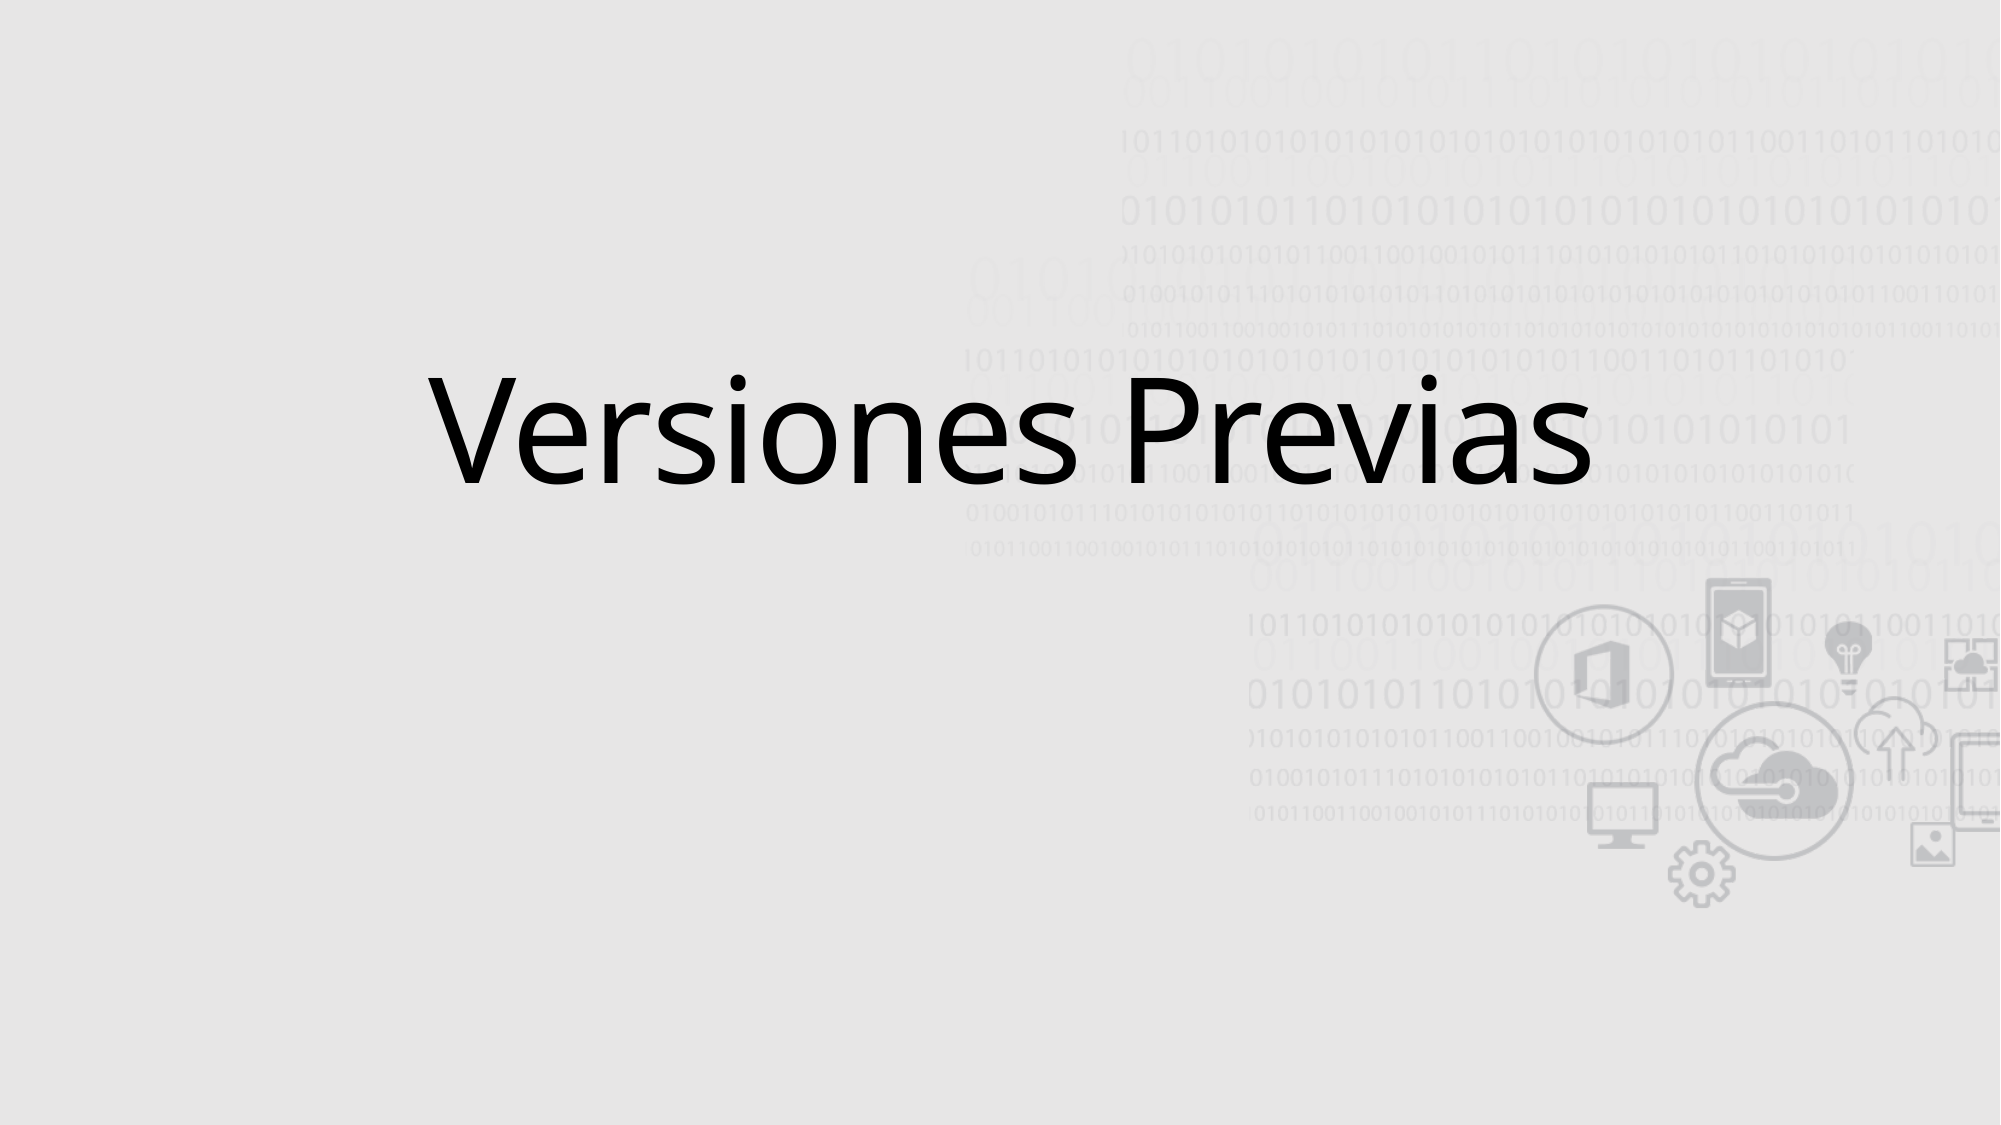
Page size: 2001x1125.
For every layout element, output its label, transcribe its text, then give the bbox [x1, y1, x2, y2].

text_box Versiones Previas [56, 341, 1969, 530]
